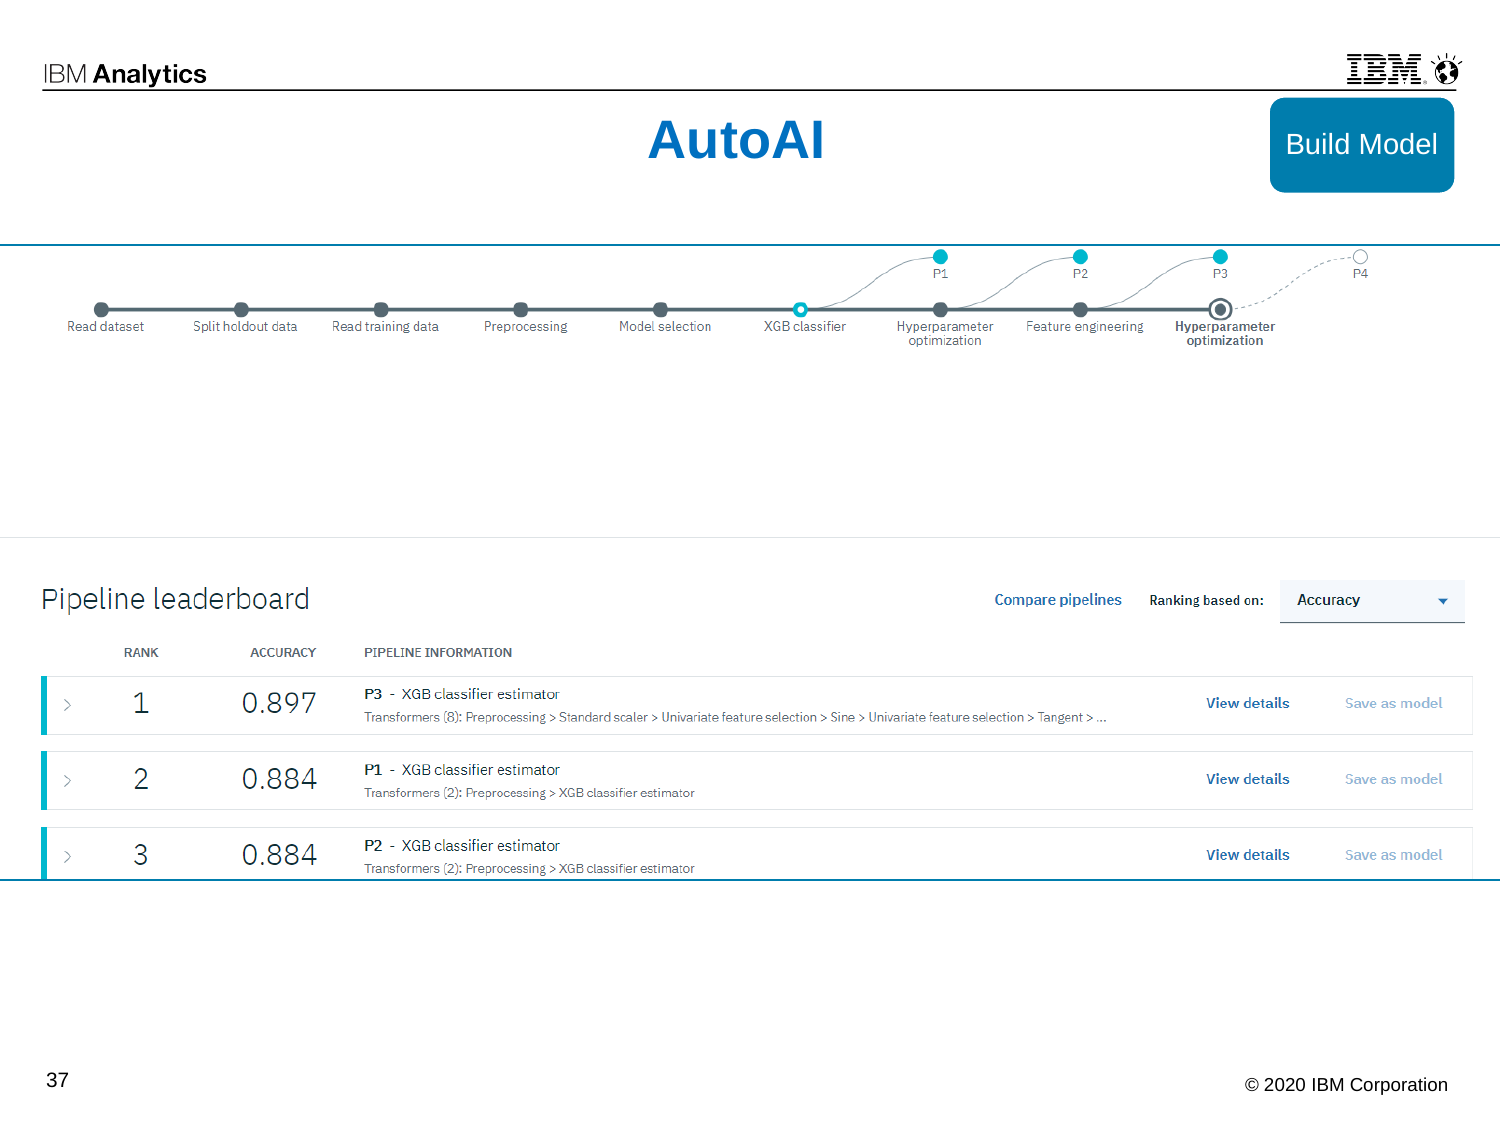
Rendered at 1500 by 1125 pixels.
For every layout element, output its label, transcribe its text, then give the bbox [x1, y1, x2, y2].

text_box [1267, 95, 1457, 195]
title AutoAI [43, 97, 1263, 180]
picture [1336, 42, 1471, 94]
picture [0, 247, 1500, 878]
picture [26, 46, 225, 102]
